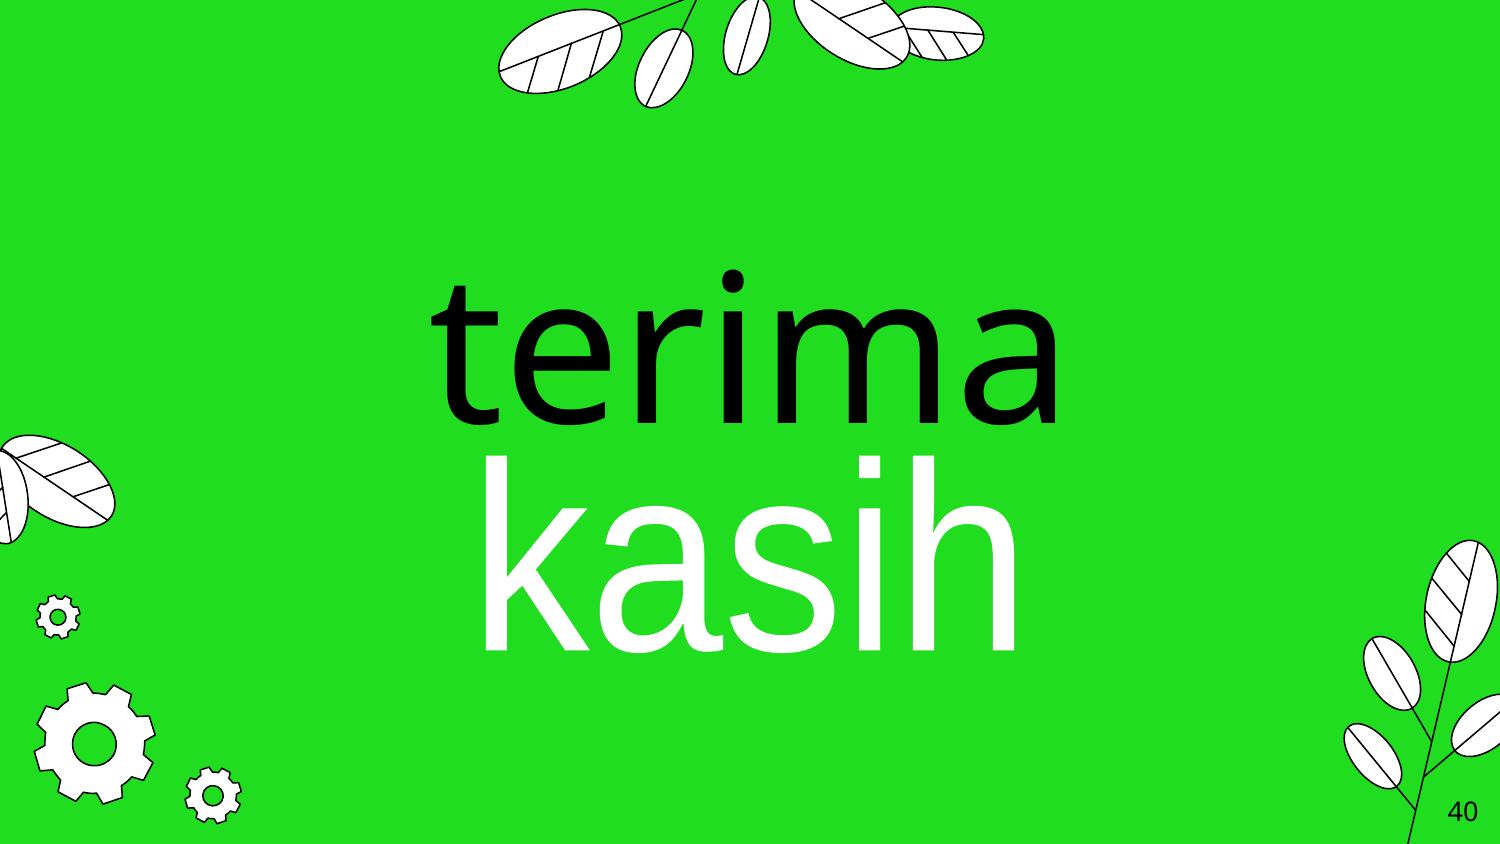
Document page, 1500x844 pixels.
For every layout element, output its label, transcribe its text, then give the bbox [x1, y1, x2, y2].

slide_number ‹#› [1403, 779, 1494, 844]
title terima [380, 225, 1120, 456]
